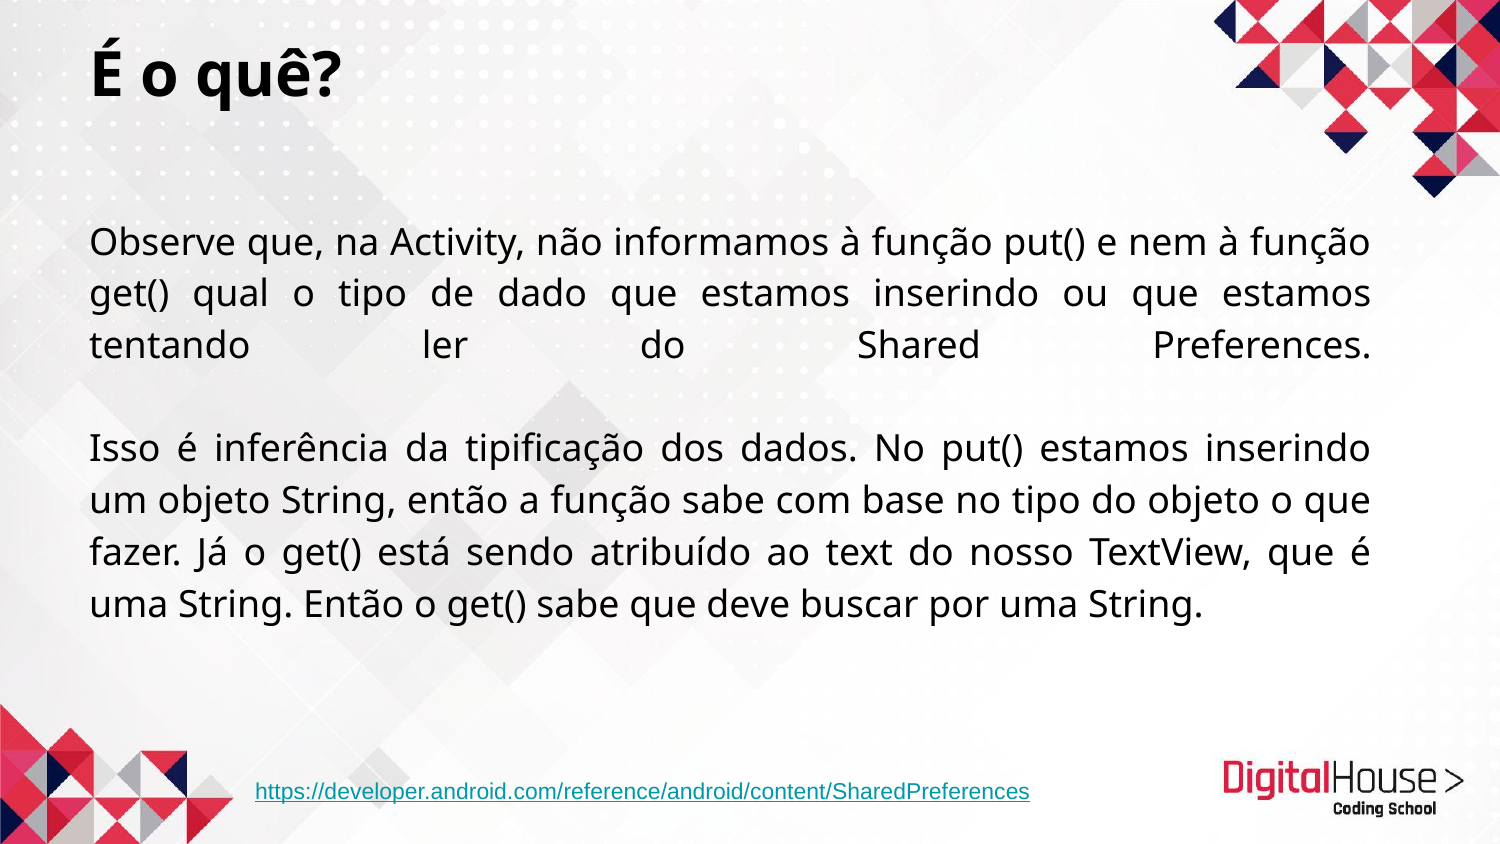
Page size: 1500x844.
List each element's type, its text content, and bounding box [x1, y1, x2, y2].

picture [0, 0, 1500, 844]
text_box https://developer.android.com/reference/android/content/SharedPreferences [165, 761, 1064, 812]
title É o quê? [74, 14, 1197, 130]
text_box Observe que, na Activity, não informamos à função put() e nem à função get() qual o tipo de dado que estamos inserindo ou que estamos tentando ler do Shared Preferences. Isso é inferência da tipificação dos dados. No put() estamos inserindo um objeto String, então a função sabe com base no tipo do objeto o que fazer. Já o get() está sendo atribuído ao text do nosso TextView, que é uma String. Então o get() sabe que deve buscar por uma String. [74, 148, 1388, 688]
